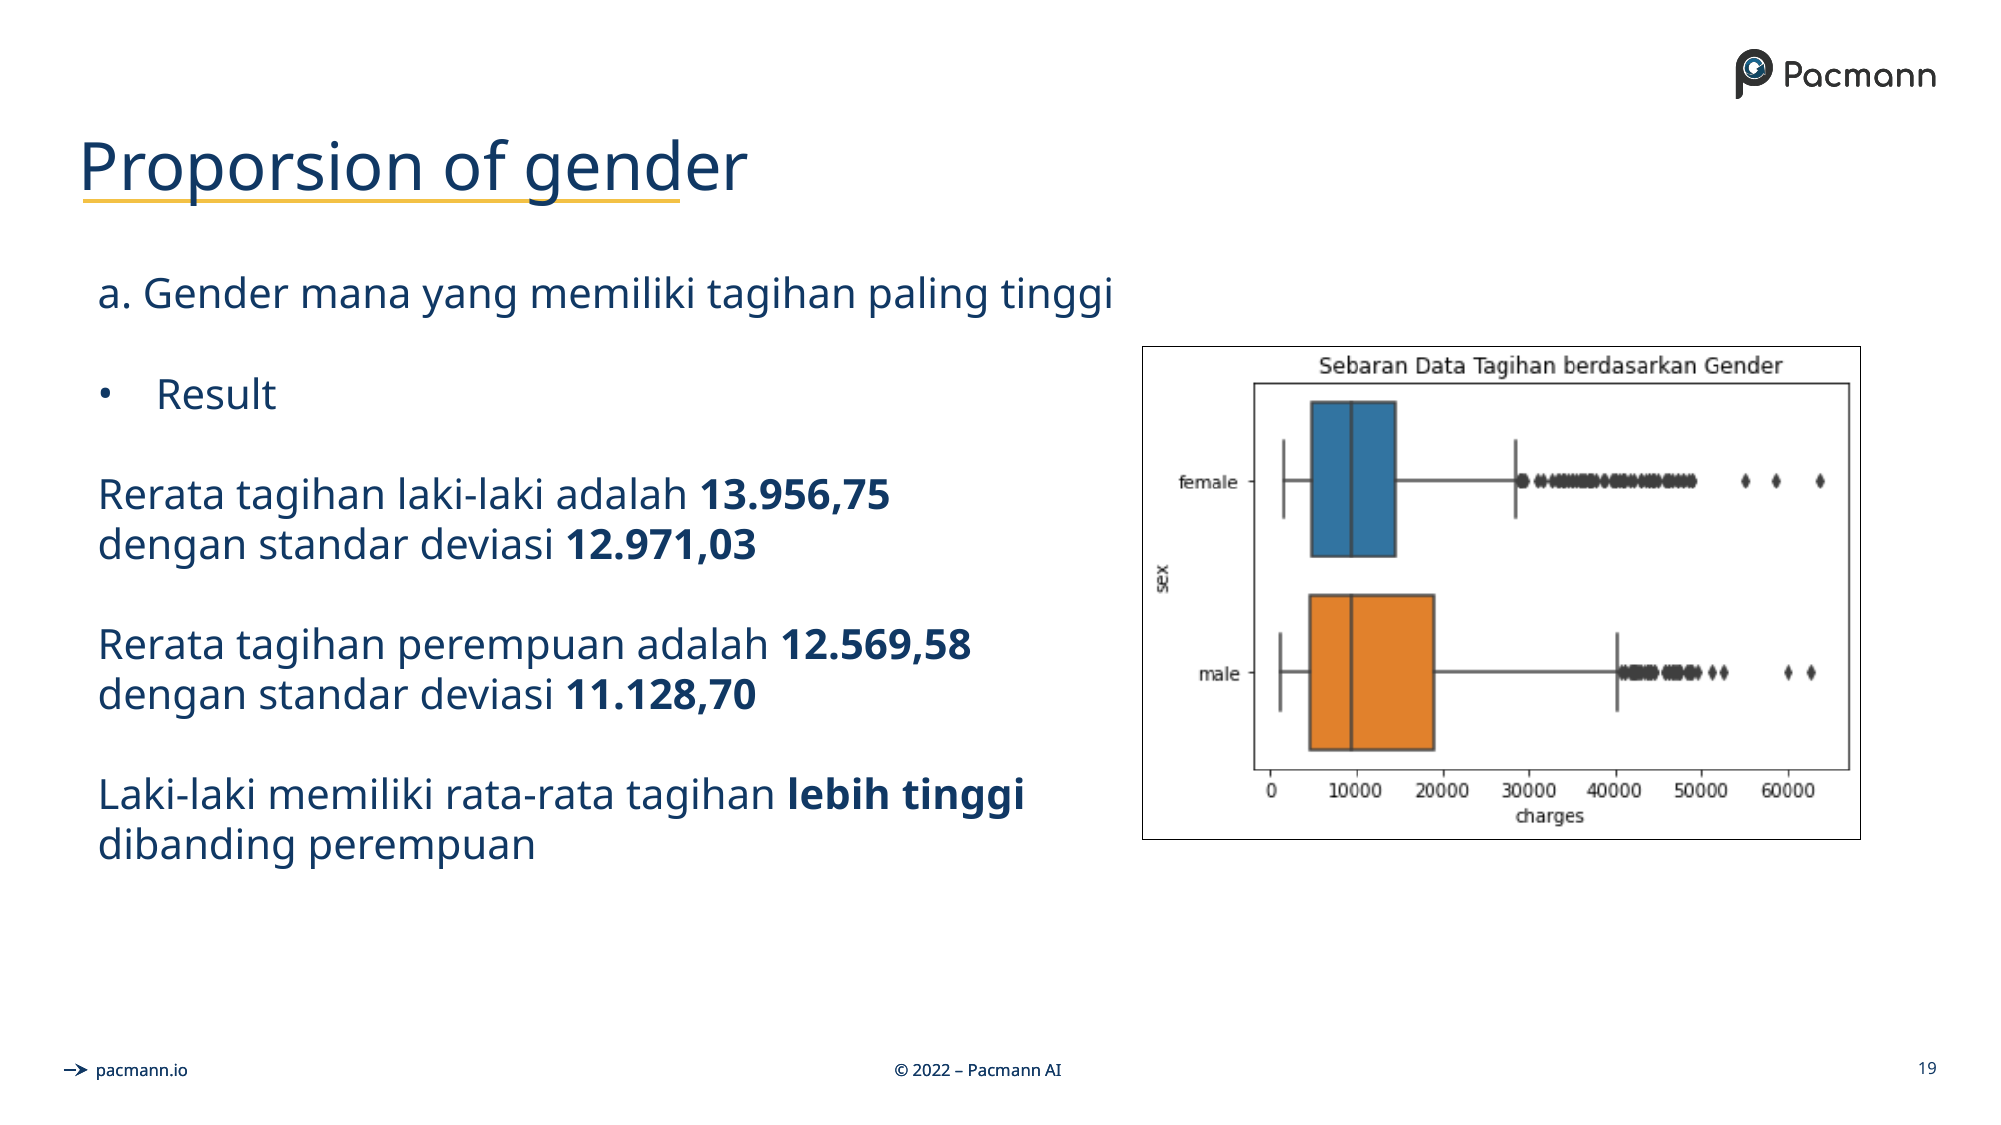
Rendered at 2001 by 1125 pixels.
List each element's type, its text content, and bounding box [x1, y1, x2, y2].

title Proporsion of gender [63, 59, 1935, 278]
picture [1142, 346, 1861, 840]
text_box a. Gender mana yang memiliki tagihan paling tinggi Result Rerata tagihan laki-laki adalah 13.956,75 dengan standar deviasi 12.971,03 Rerata tagihan perempuan adalah 12.569,58 dengan standar deviasi 11.128,70 Laki-laki memiliki rata-rata tagihan lebih tinggi dibanding perempuan [65, 259, 1934, 976]
picture [1707, 36, 1966, 112]
